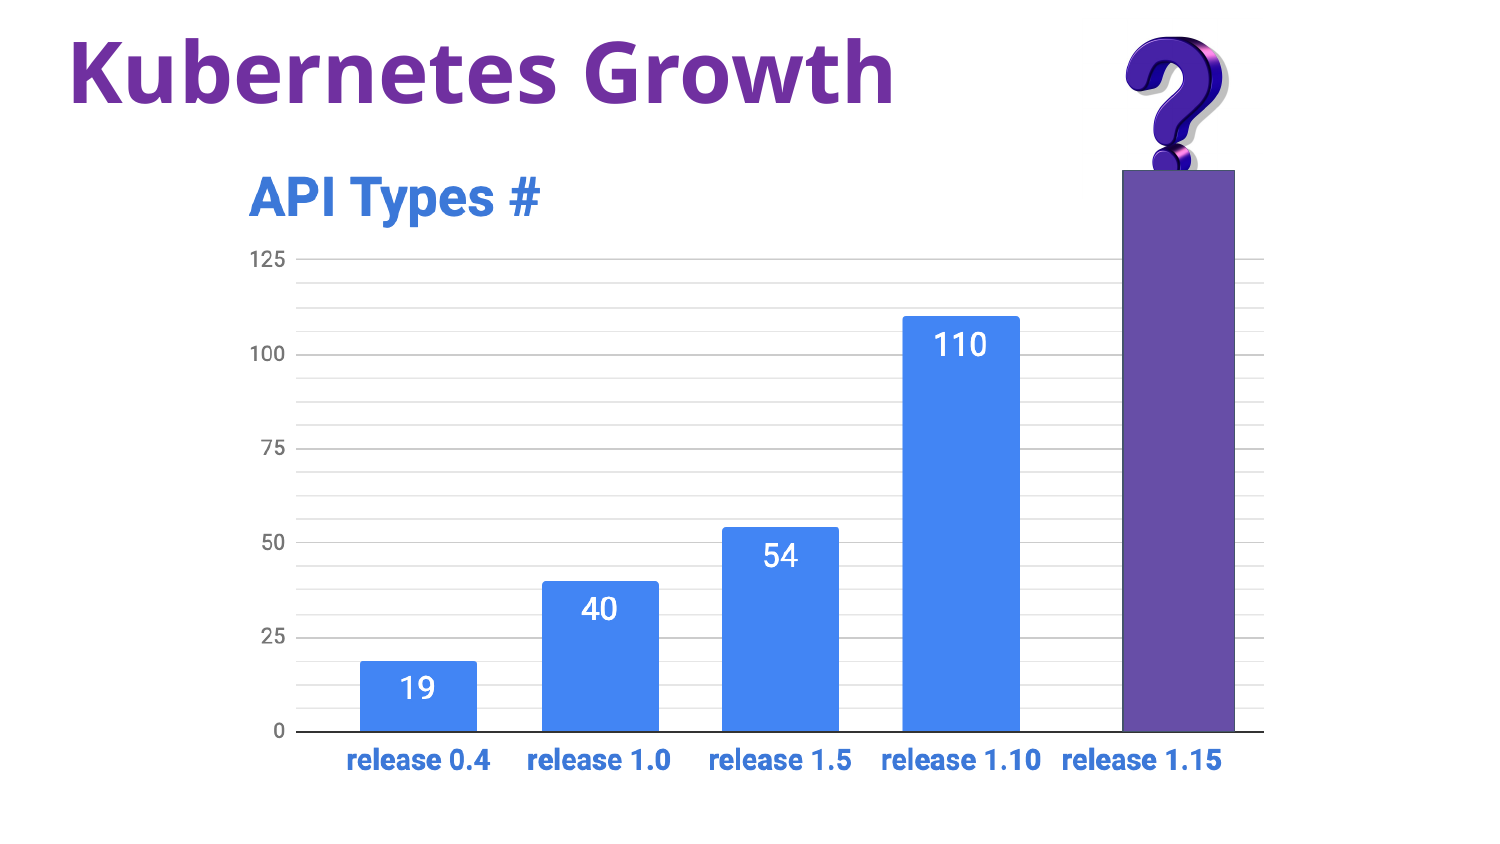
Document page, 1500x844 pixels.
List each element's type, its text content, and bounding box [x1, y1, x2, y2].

title Kubernetes Growth [55, 0, 1349, 158]
picture [215, 17, 1298, 809]
